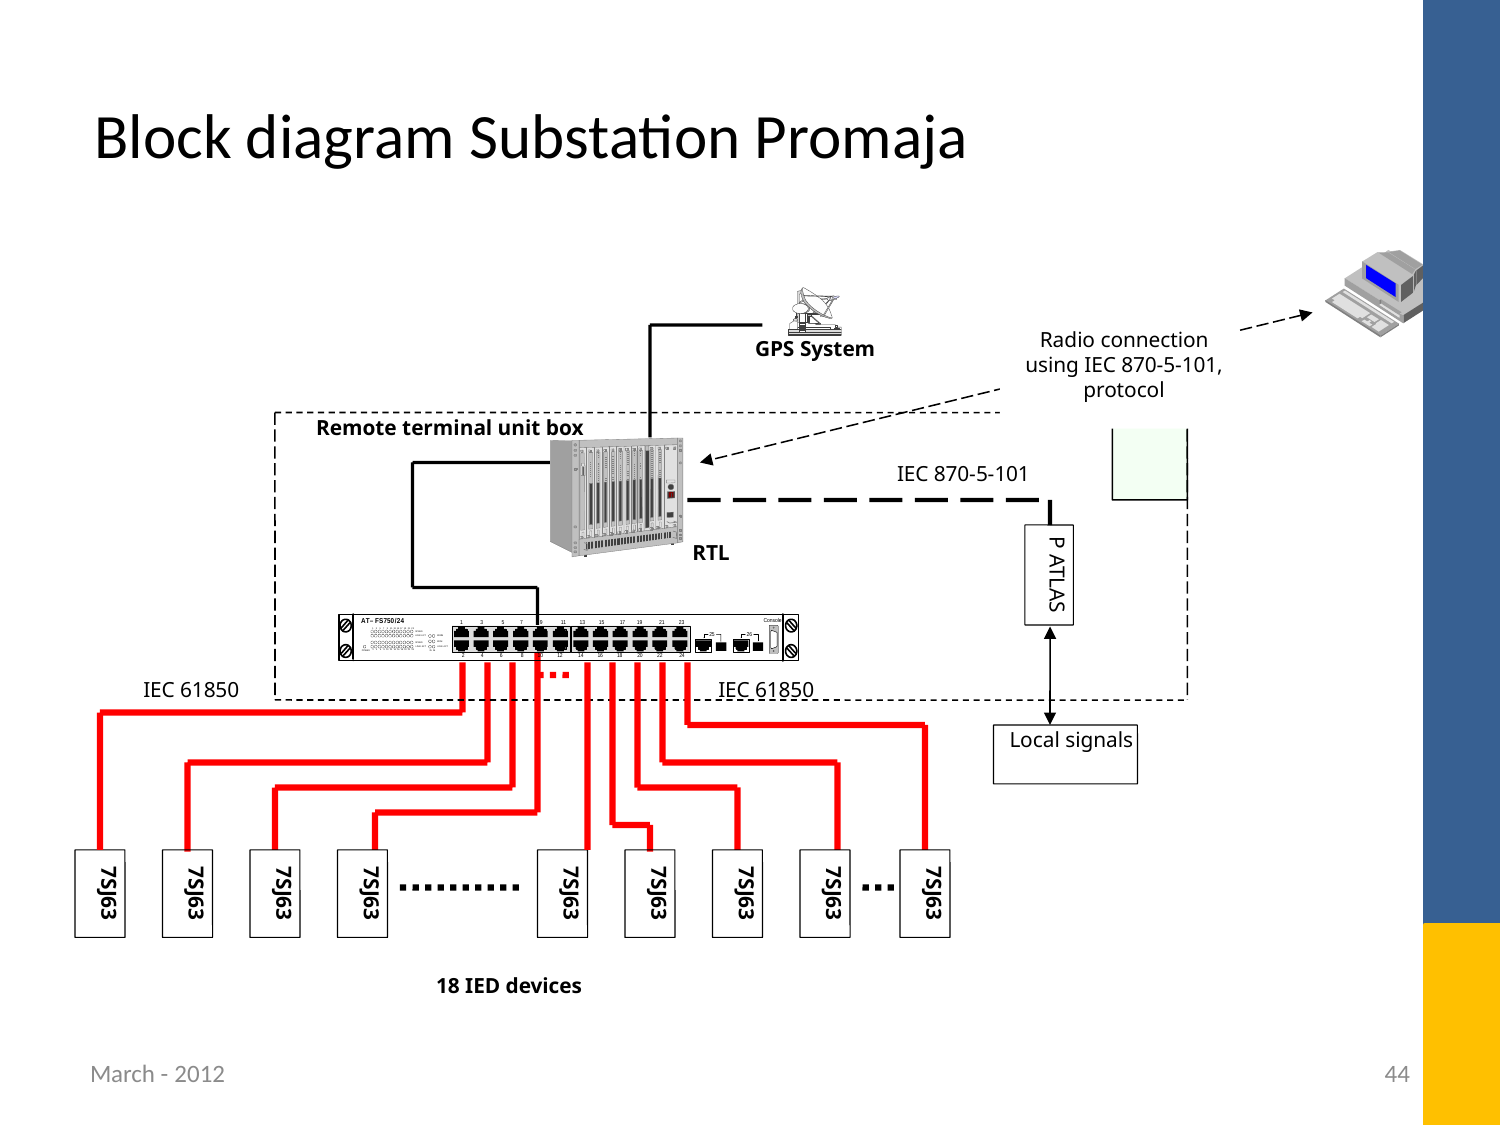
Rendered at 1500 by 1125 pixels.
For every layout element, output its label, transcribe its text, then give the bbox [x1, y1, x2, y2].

text_box 18 IED devices [362, 971, 644, 1000]
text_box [549, 437, 685, 559]
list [337, 612, 801, 663]
text_box [1423, 923, 1500, 1125]
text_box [624, 849, 676, 938]
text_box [993, 724, 1138, 785]
text_box Remote terminal unit box [249, 412, 650, 441]
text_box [1324, 249, 1448, 338]
slide_number March - 2012 [75, 1042, 425, 1103]
text_box [1112, 438, 1188, 500]
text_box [249, 849, 301, 938]
text_box IEC 870-5-101 [872, 458, 1038, 488]
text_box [787, 287, 842, 336]
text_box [1024, 524, 1074, 626]
text_box [1043, 634, 1057, 723]
text_box GPS System [737, 333, 887, 363]
text_box [699, 453, 724, 466]
text_box RTL [686, 537, 761, 566]
text_box [1423, 0, 1500, 923]
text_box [899, 849, 951, 938]
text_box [162, 849, 213, 938]
text_box [1288, 309, 1313, 322]
title Block diagram Substation Promaja [0, 87, 1138, 180]
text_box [337, 849, 388, 938]
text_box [999, 324, 1237, 429]
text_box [712, 849, 763, 938]
slide_number 44 [1074, 1042, 1425, 1103]
text_box IEC 61850 [674, 675, 841, 704]
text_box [537, 849, 588, 938]
text_box IEC 61850 [99, 675, 266, 704]
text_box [74, 849, 126, 938]
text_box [799, 849, 851, 938]
